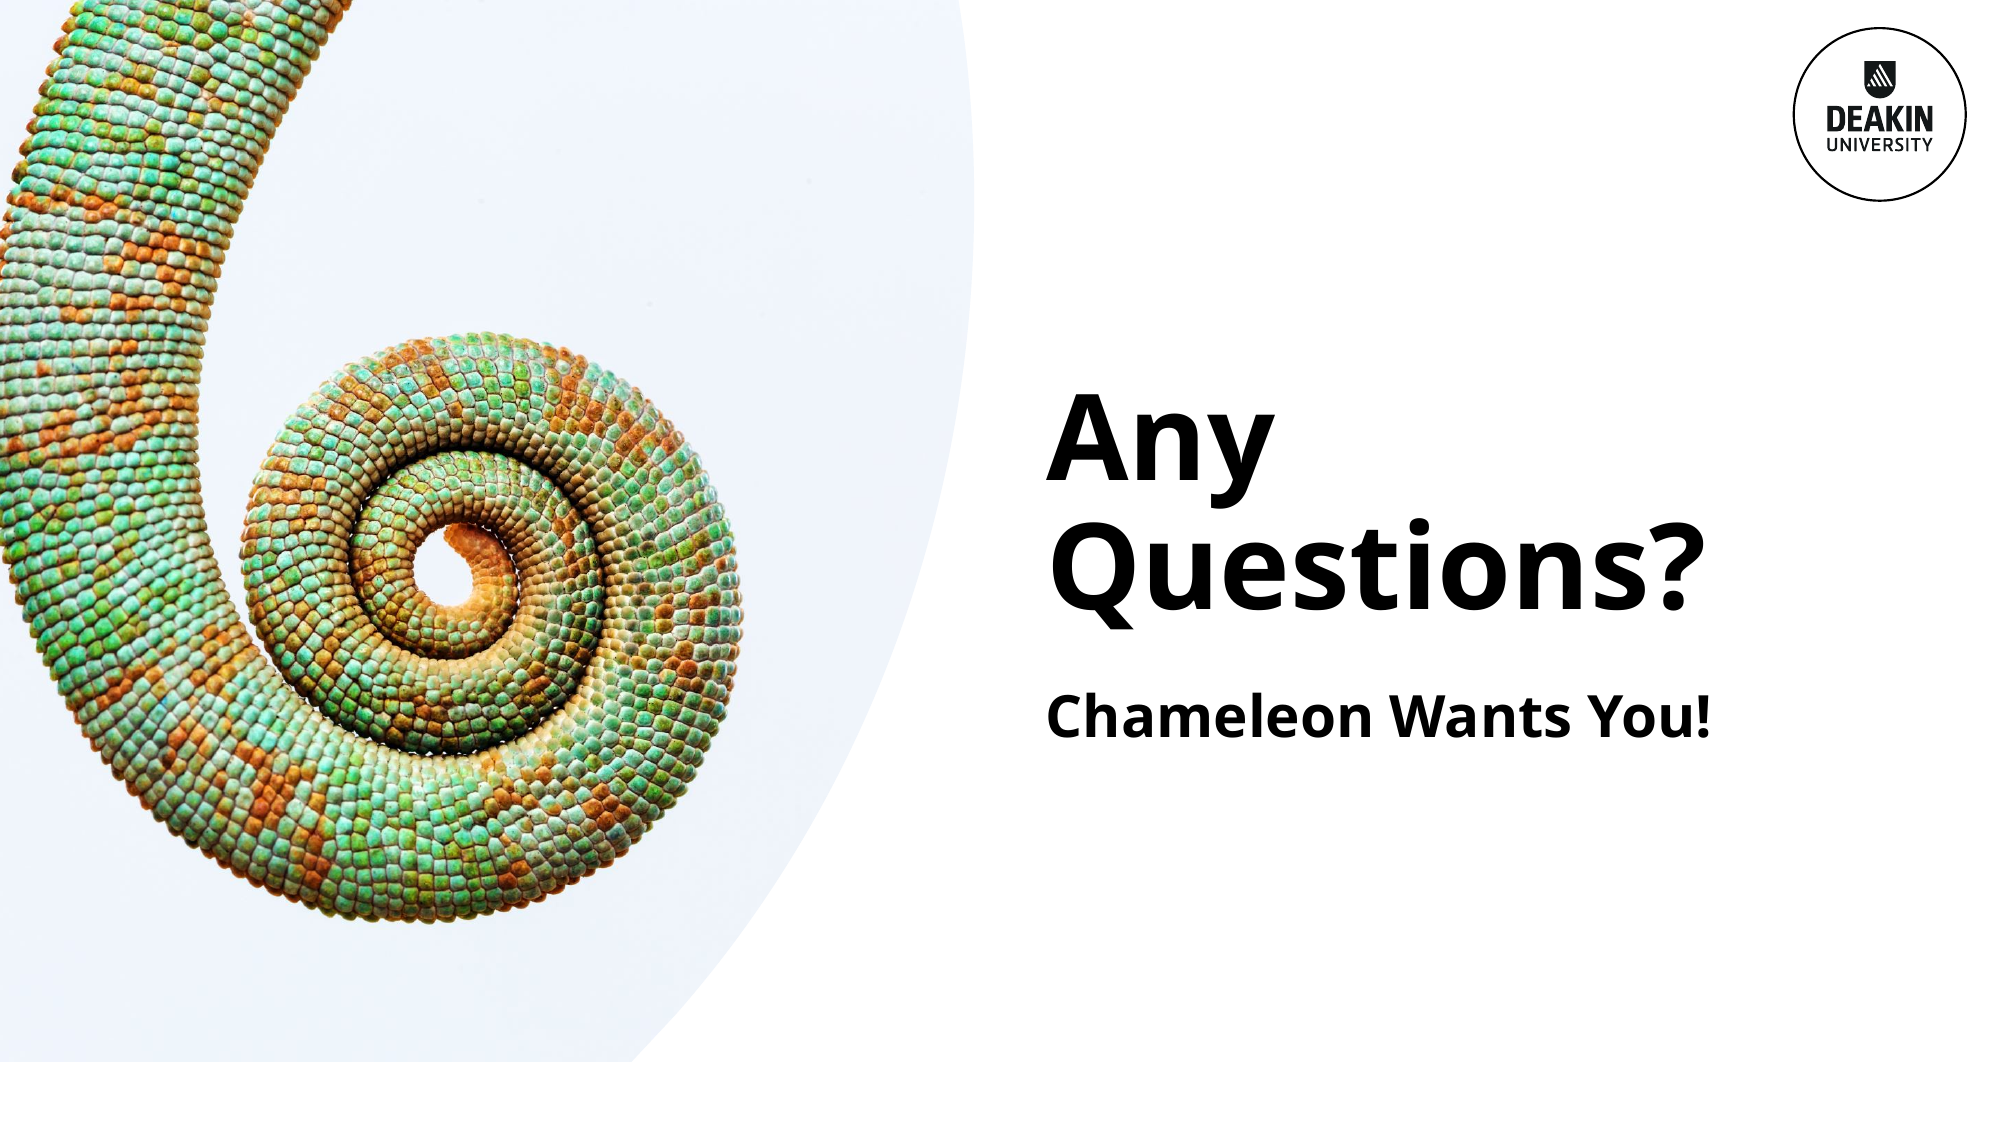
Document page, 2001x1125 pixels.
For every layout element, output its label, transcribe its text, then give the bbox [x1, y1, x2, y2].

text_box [1792, 27, 1967, 202]
picture [0, 0, 975, 1062]
text_box Chameleon Wants You! [1030, 671, 1813, 757]
text_box Any Questions? [1031, 369, 1858, 644]
